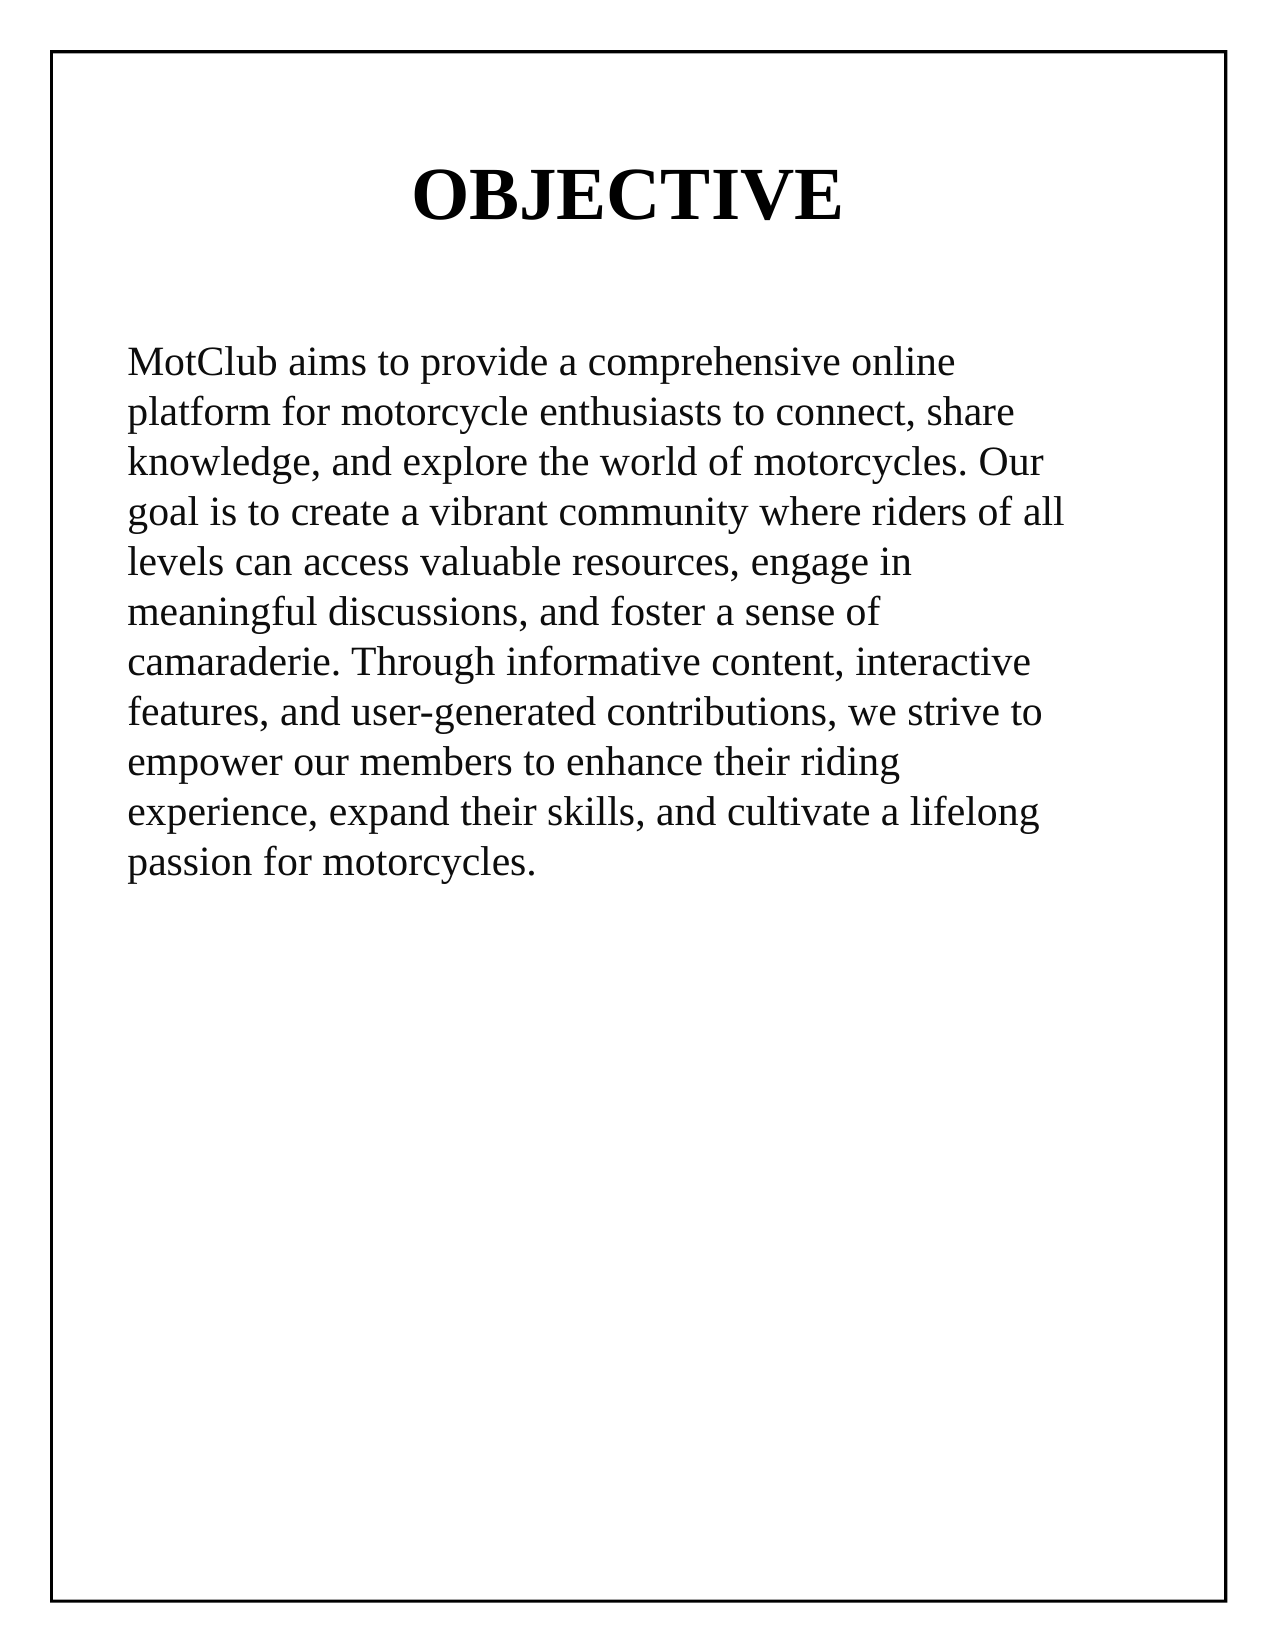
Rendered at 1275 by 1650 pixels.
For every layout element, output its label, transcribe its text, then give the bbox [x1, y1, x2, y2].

text_box MotClub aims to provide a comprehensive online platform for motorcycle enthusiasts to connect, share knowledge, and explore the world of motorcycles. Our goal is to create a vibrant community where riders of all levels can access valuable resources, engage in meaningful discussions, and foster a sense of camaraderie. Through informative content, interactive features, and user-generated contributions, we strive to empower our members to enhance their riding experience, expand their skills, and cultivate a lifelong passion for motorcycles. [112, 326, 1113, 892]
text_box OBJECTIVE [112, 137, 1163, 243]
text_box [50, 50, 1228, 1603]
